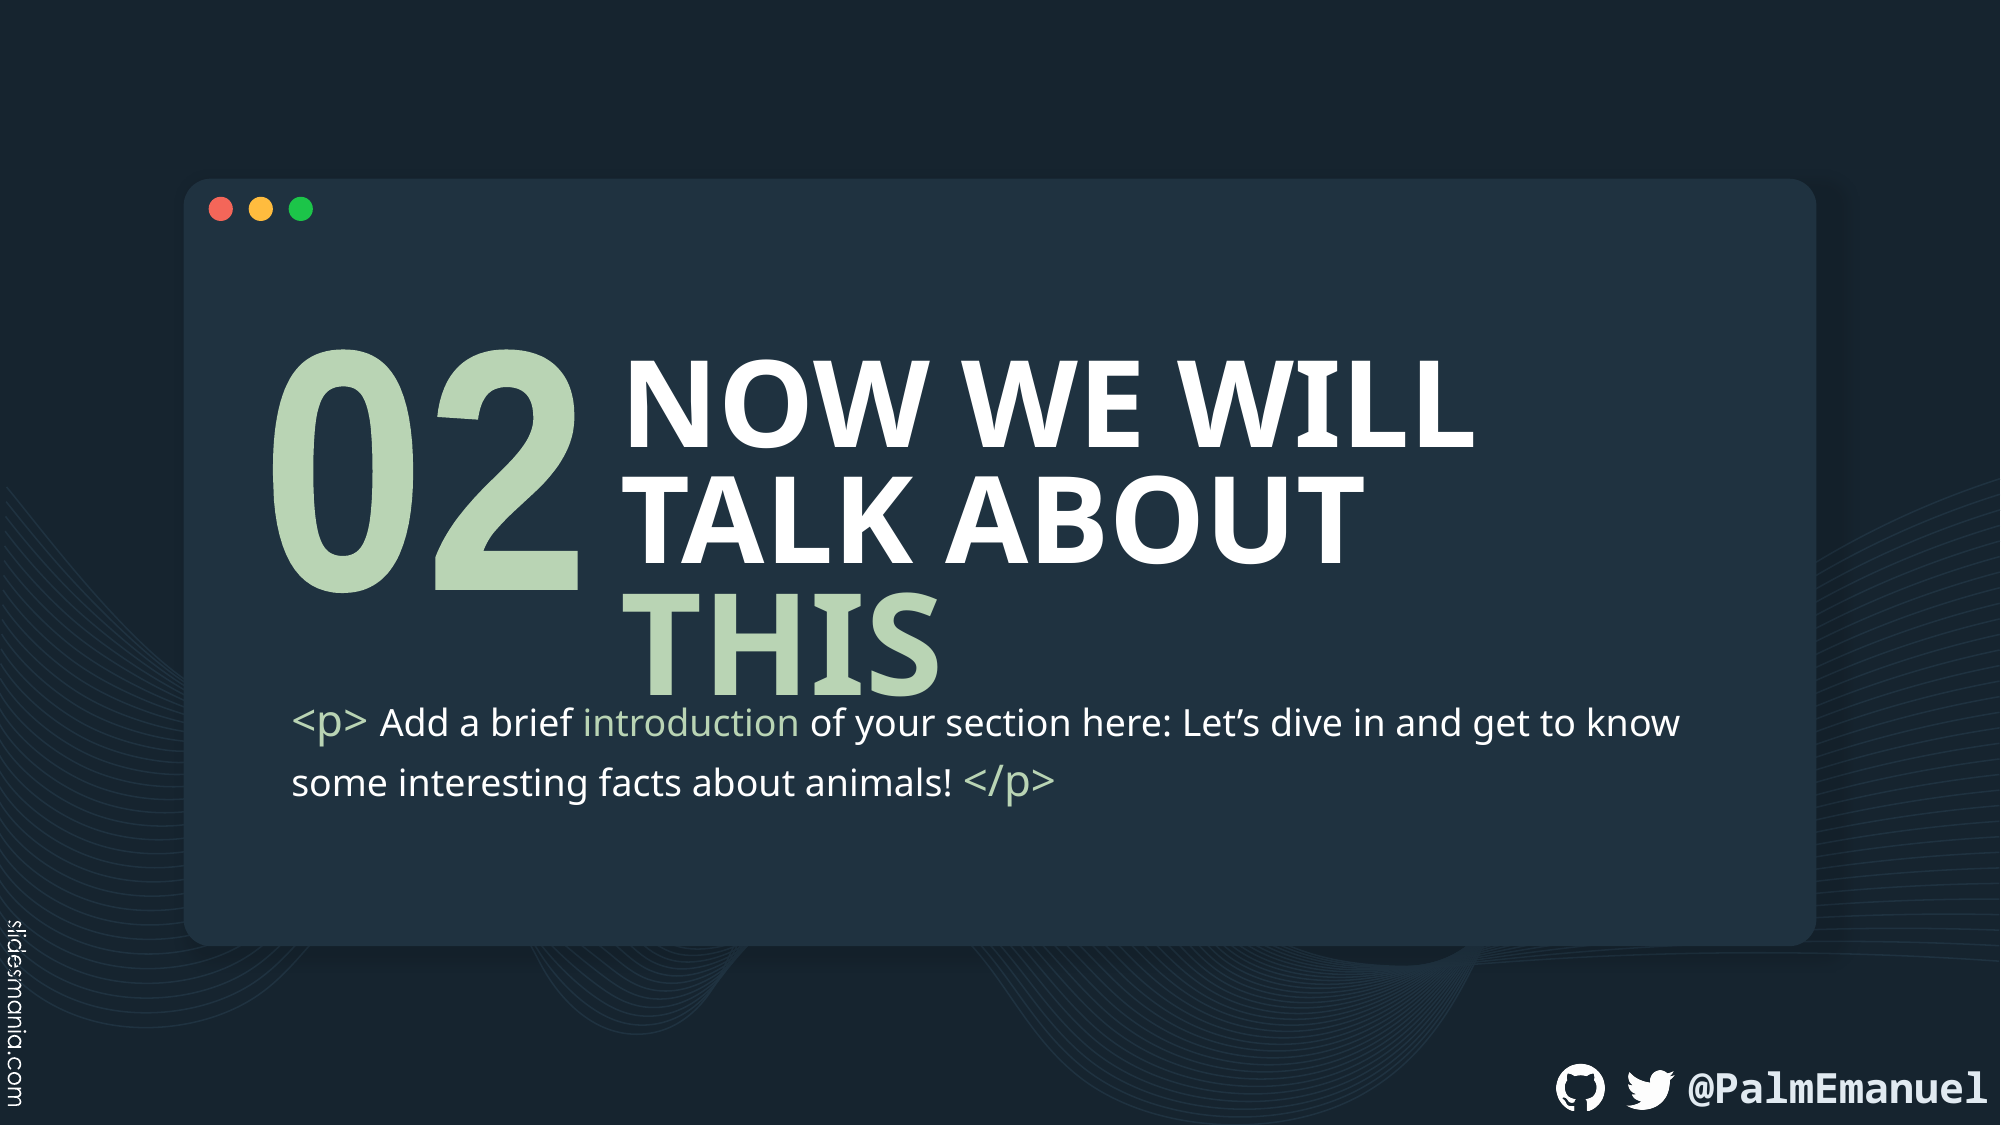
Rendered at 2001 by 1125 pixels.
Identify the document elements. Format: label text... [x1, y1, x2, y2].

title NOW WE WILL TALK ABOUT THIS [600, 334, 1705, 594]
picture [1626, 1070, 1675, 1110]
list <p> Add a brief introduction of your section here: Let’s dive in and get to know some interesting facts about animals! </p> [271, 664, 1731, 791]
picture [1556, 1063, 1605, 1111]
